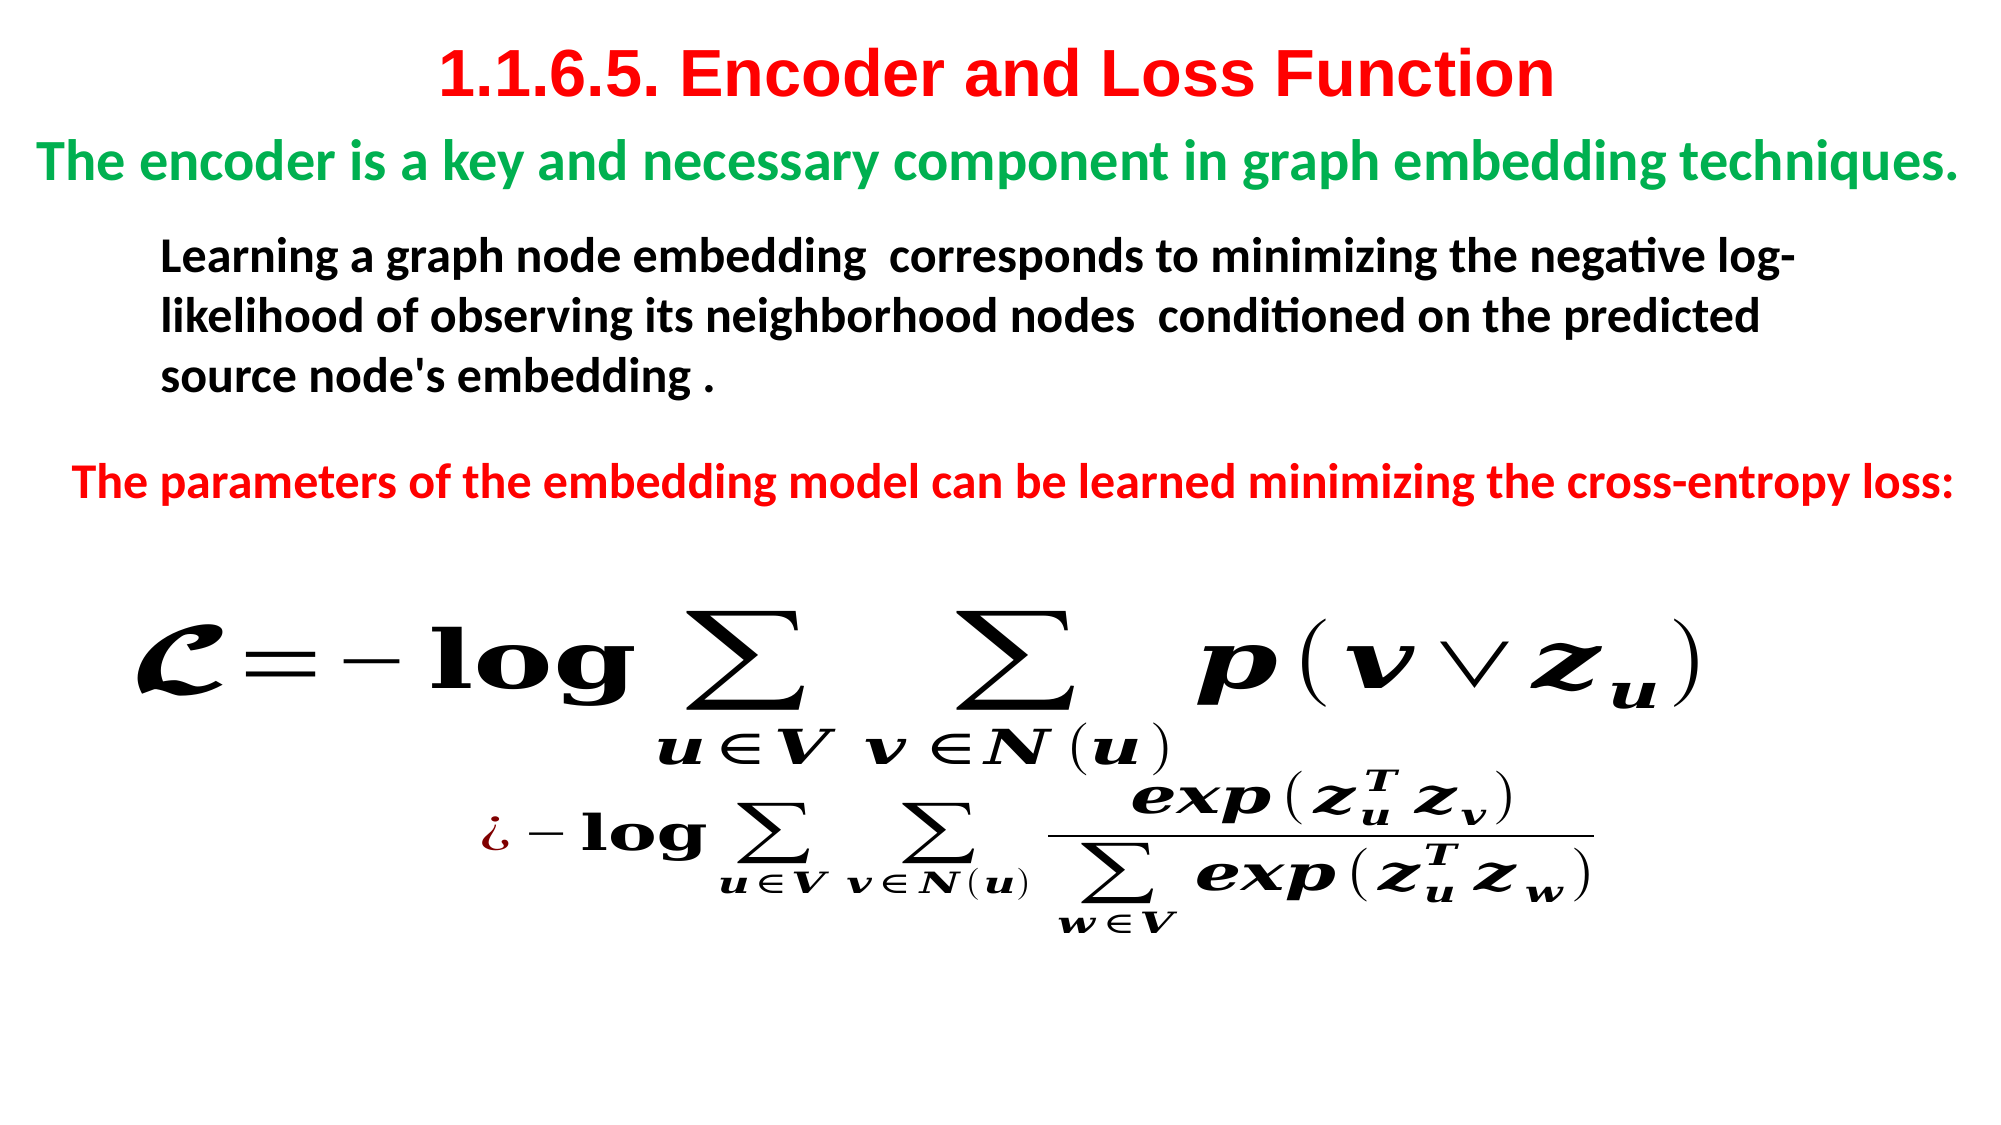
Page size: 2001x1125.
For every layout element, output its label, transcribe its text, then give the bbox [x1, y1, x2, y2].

text_box The parameters of the embedding model can be learned minimizing the cross-entropy loss: [56, 441, 2000, 516]
text_box The encoder is a key and necessary component in graph embedding techniques. [21, 114, 2000, 200]
text_box 1.1.6.5. Encoder and Loss Function [424, 22, 1886, 114]
